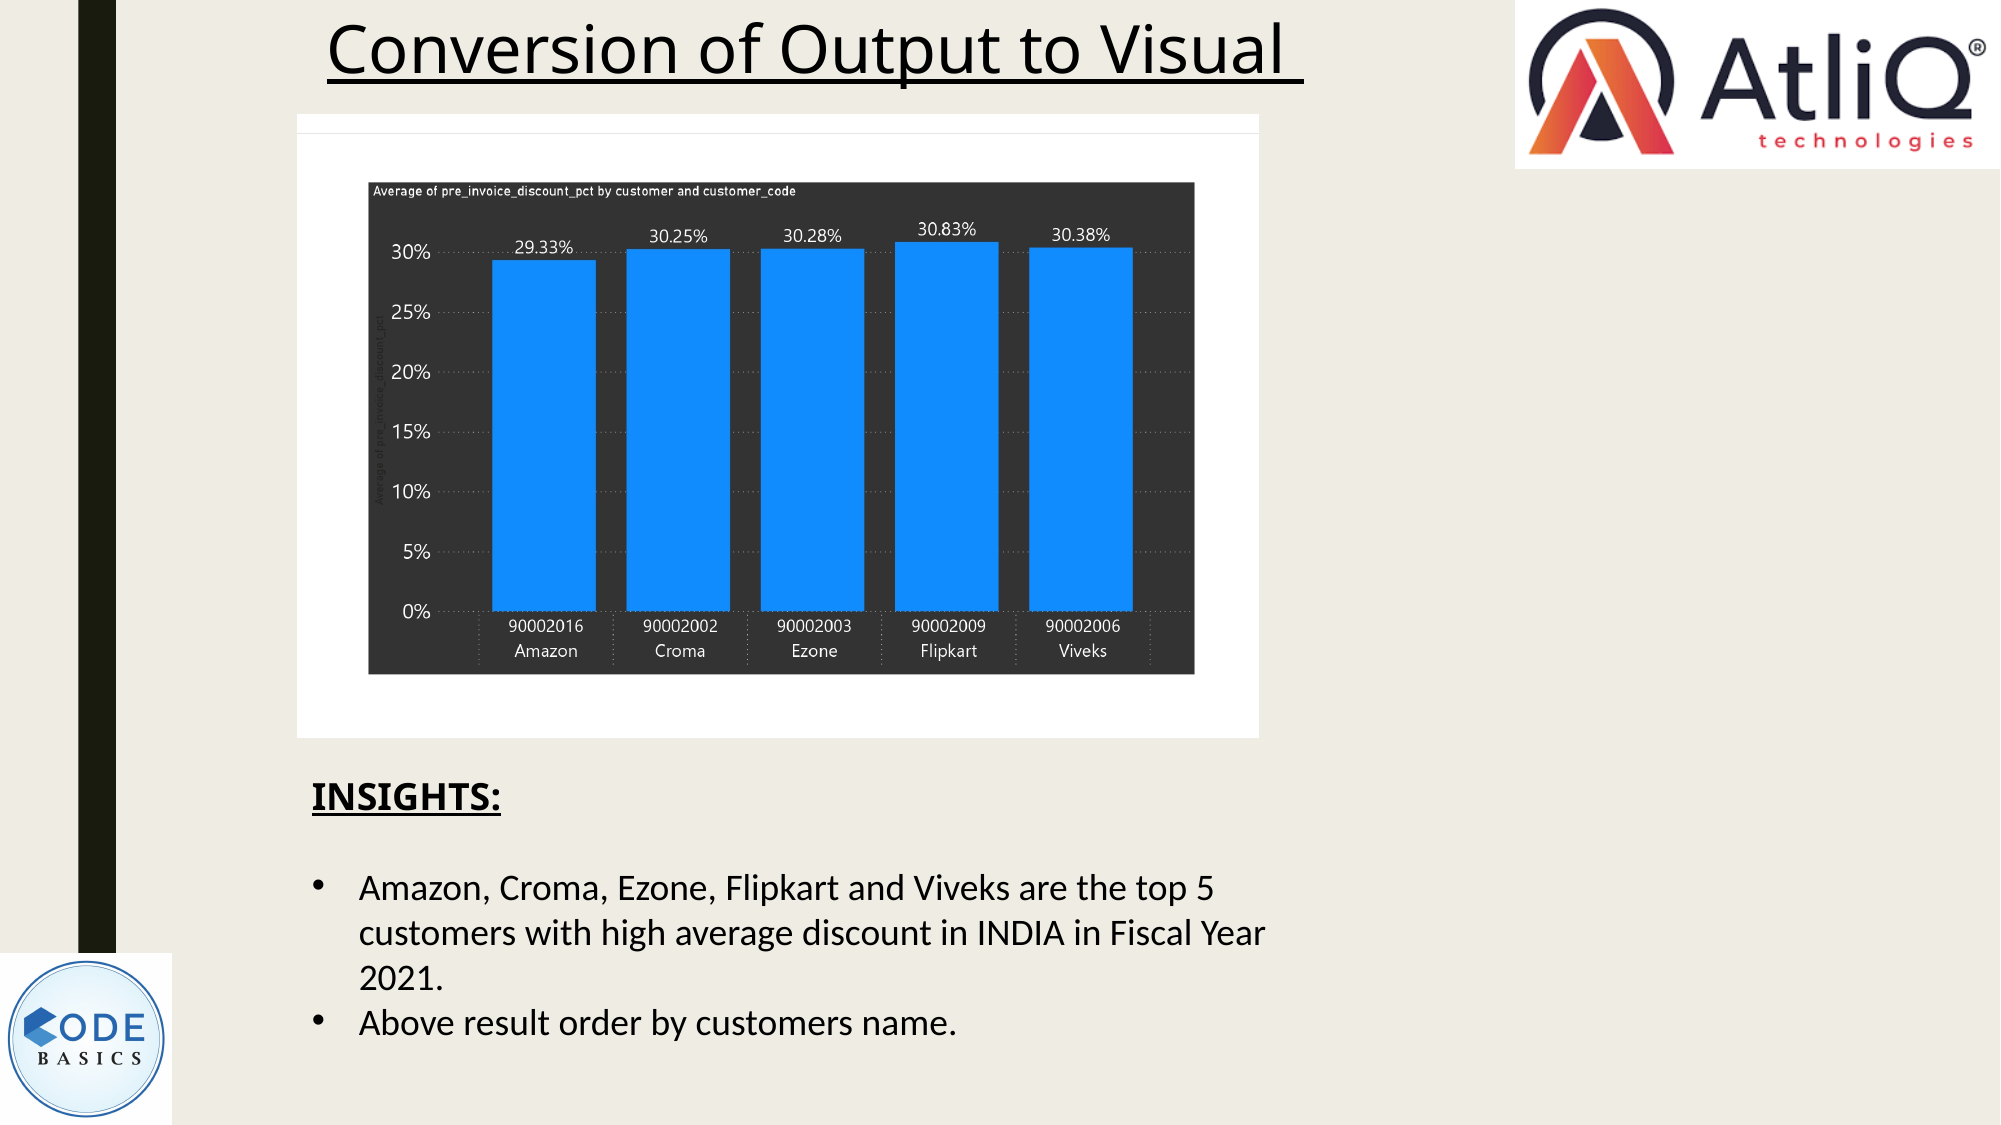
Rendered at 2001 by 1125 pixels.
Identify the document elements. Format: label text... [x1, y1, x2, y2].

picture [1515, 0, 2000, 169]
text_box INSIGHTS: Amazon, Croma, Ezone, Flipkart and Viveks are the top 5 customers with high average discount in INDIA in Fiscal Year 2021. Above result order by customers name. [297, 765, 1298, 1050]
text_box Conversion of Output to Visual [312, 0, 1320, 95]
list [297, 110, 1259, 738]
picture [0, 953, 172, 1125]
